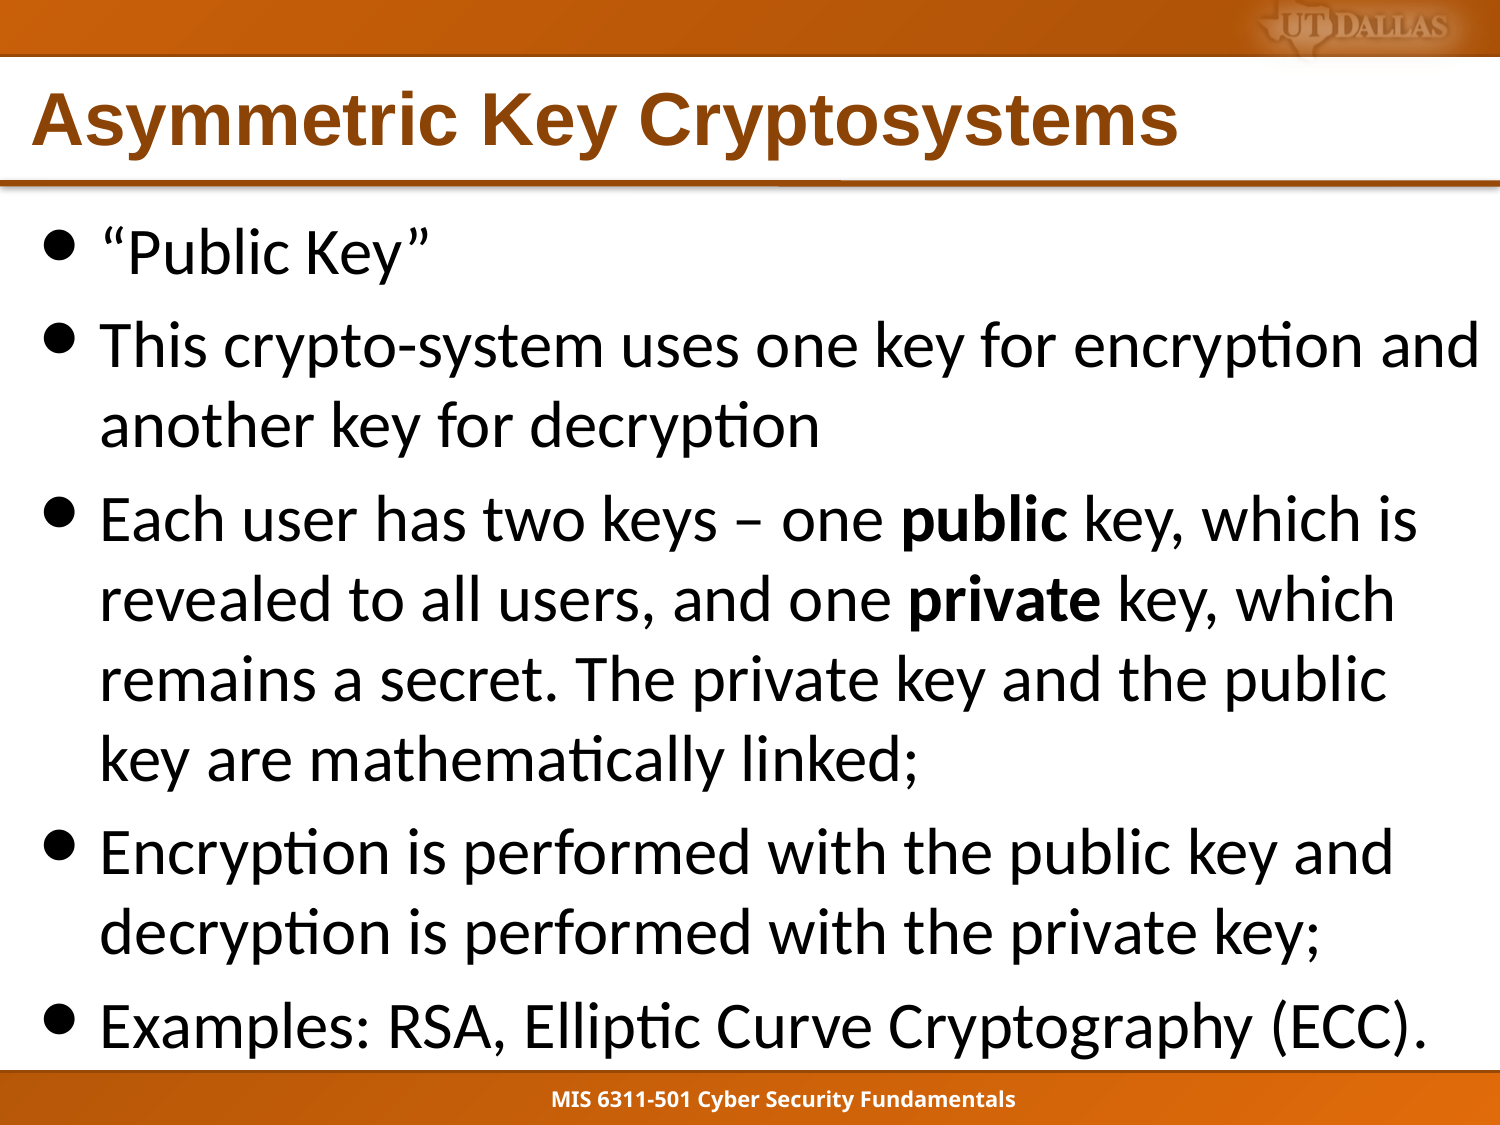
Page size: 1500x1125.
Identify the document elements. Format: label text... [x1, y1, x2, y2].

list “Public Key” This crypto-system uses one key for encryption and another key for decryption Each user has two keys – one public key, which is revealed to all users, and one private key, which remains a secret. The private key and the public key are mathematically linked; Encryption is performed with the public key and decryption is performed with the private key; Examples: RSA, Elliptic Curve Cryptography (ECC). [24, 199, 1500, 1077]
title Asymmetric Key Cryptosystems [0, 64, 1500, 178]
picture [1218, 0, 1500, 64]
